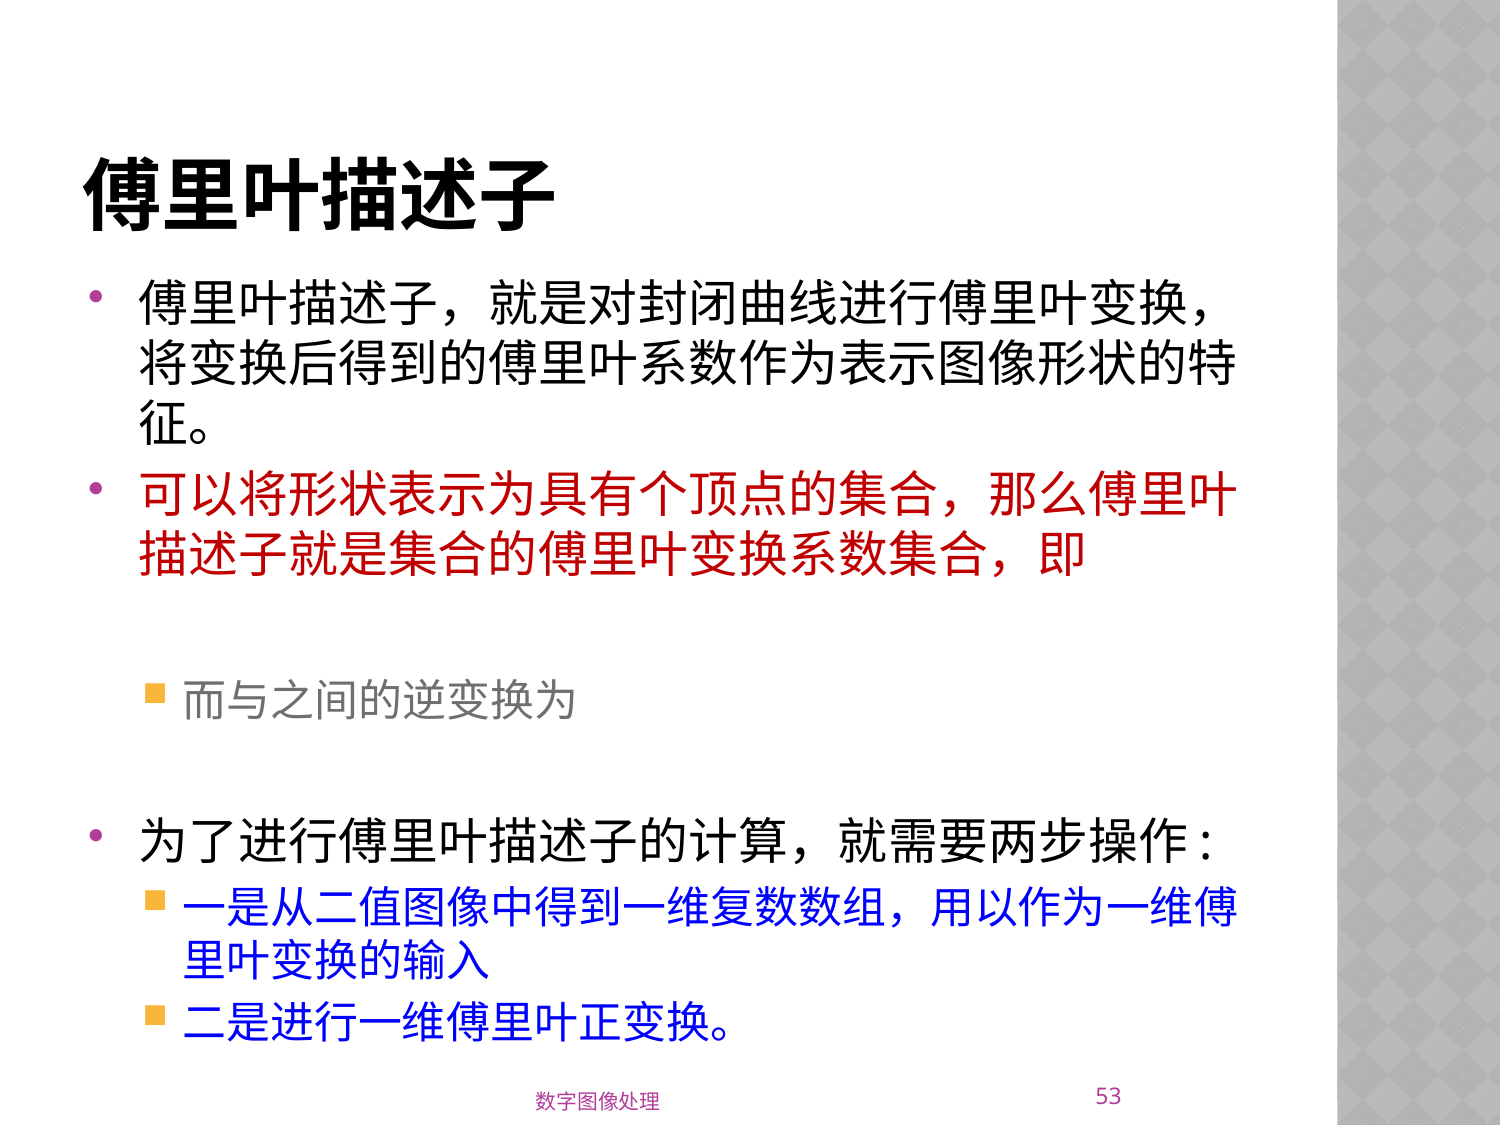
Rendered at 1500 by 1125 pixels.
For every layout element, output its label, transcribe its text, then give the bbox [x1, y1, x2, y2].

title 傅里叶描述子 [75, 52, 1263, 240]
slide_number 53 [1025, 1075, 1122, 1113]
footer 数字图像处理 [75, 1075, 675, 1114]
